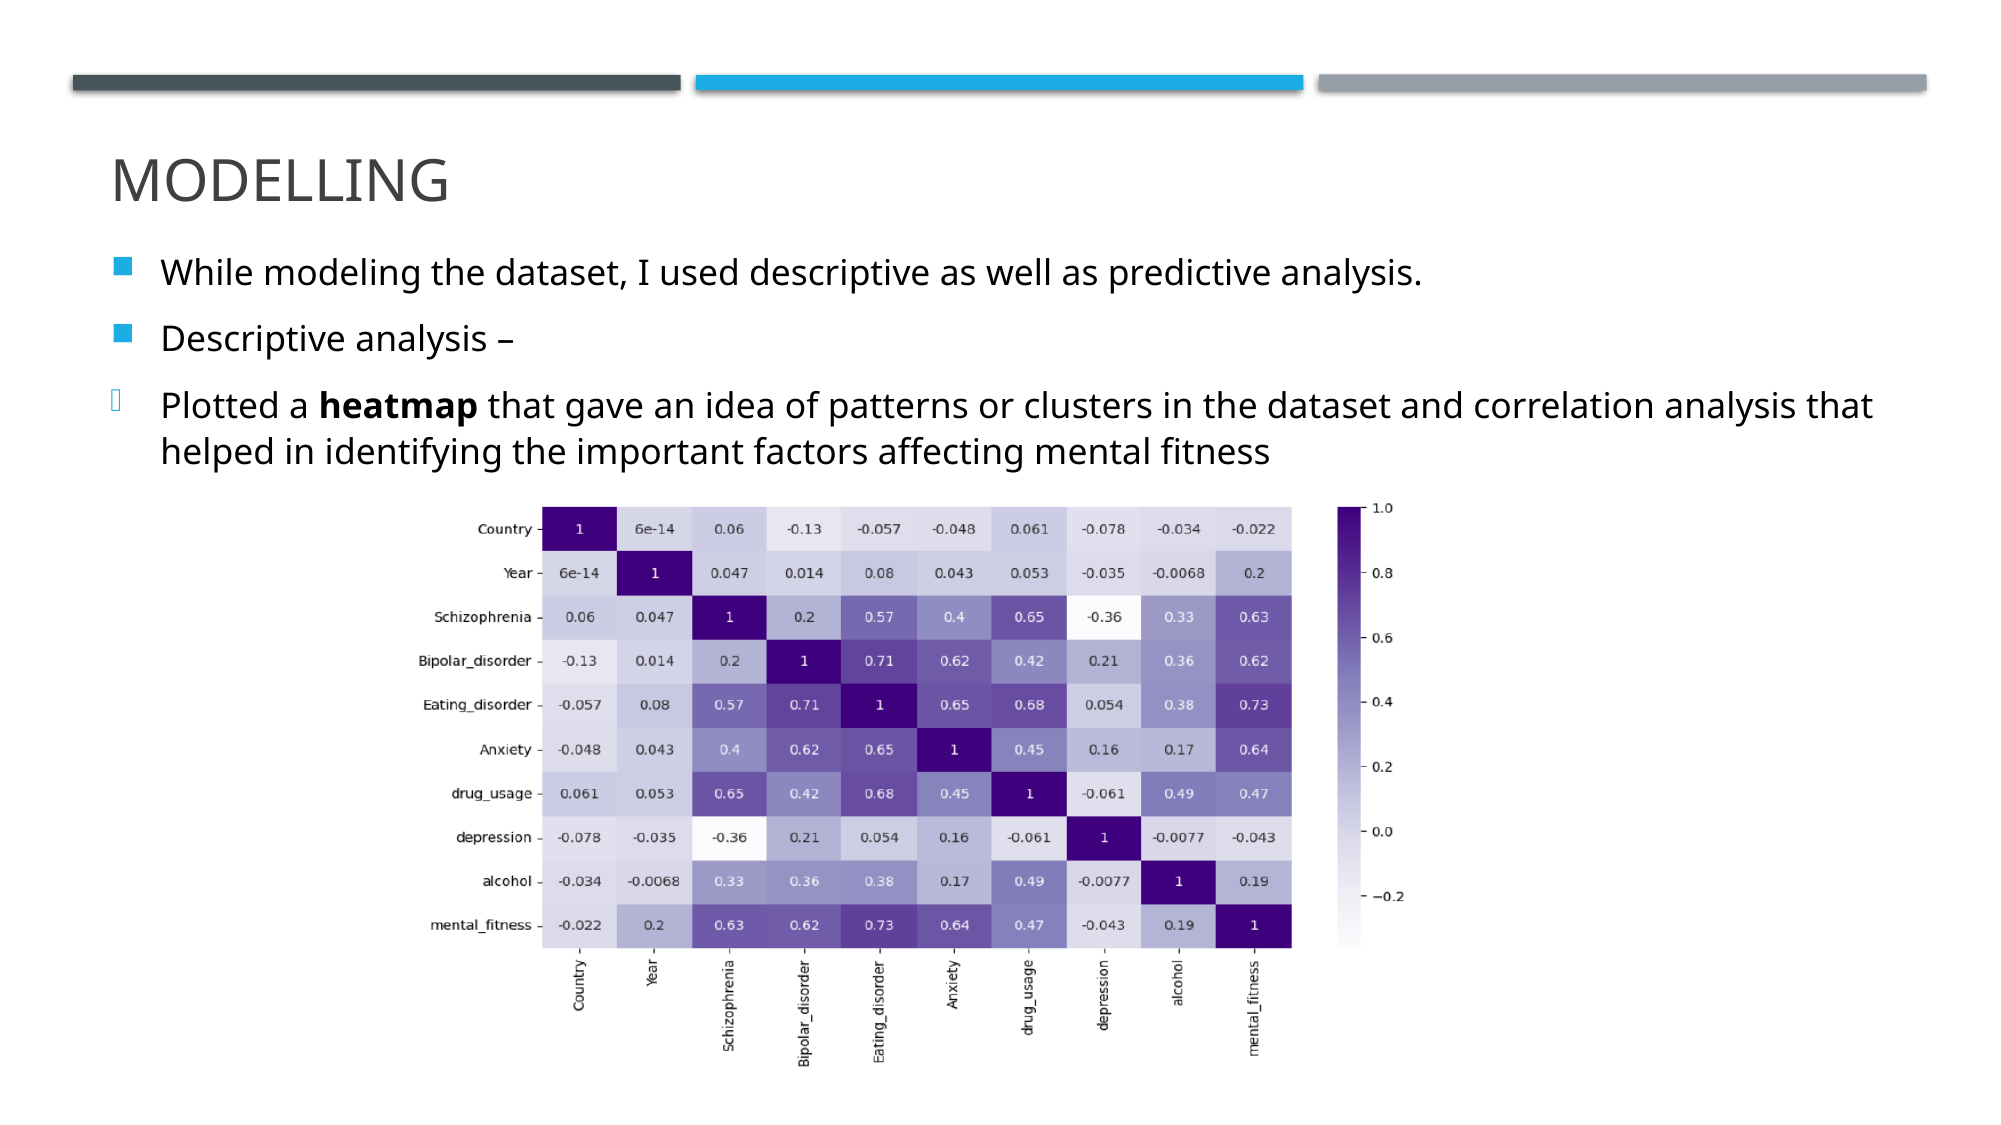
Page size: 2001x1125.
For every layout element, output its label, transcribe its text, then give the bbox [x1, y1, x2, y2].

list While modeling the dataset, I used descriptive as well as predictive analysis. Descriptive analysis – Plotted a heatmap that gave an idea of patterns or clusters in the dataset and correlation analysis that helped in identifying the important factors affecting mental fitness [95, 245, 1905, 937]
title MODELLING [95, 81, 1905, 245]
picture [410, 495, 1408, 1075]
